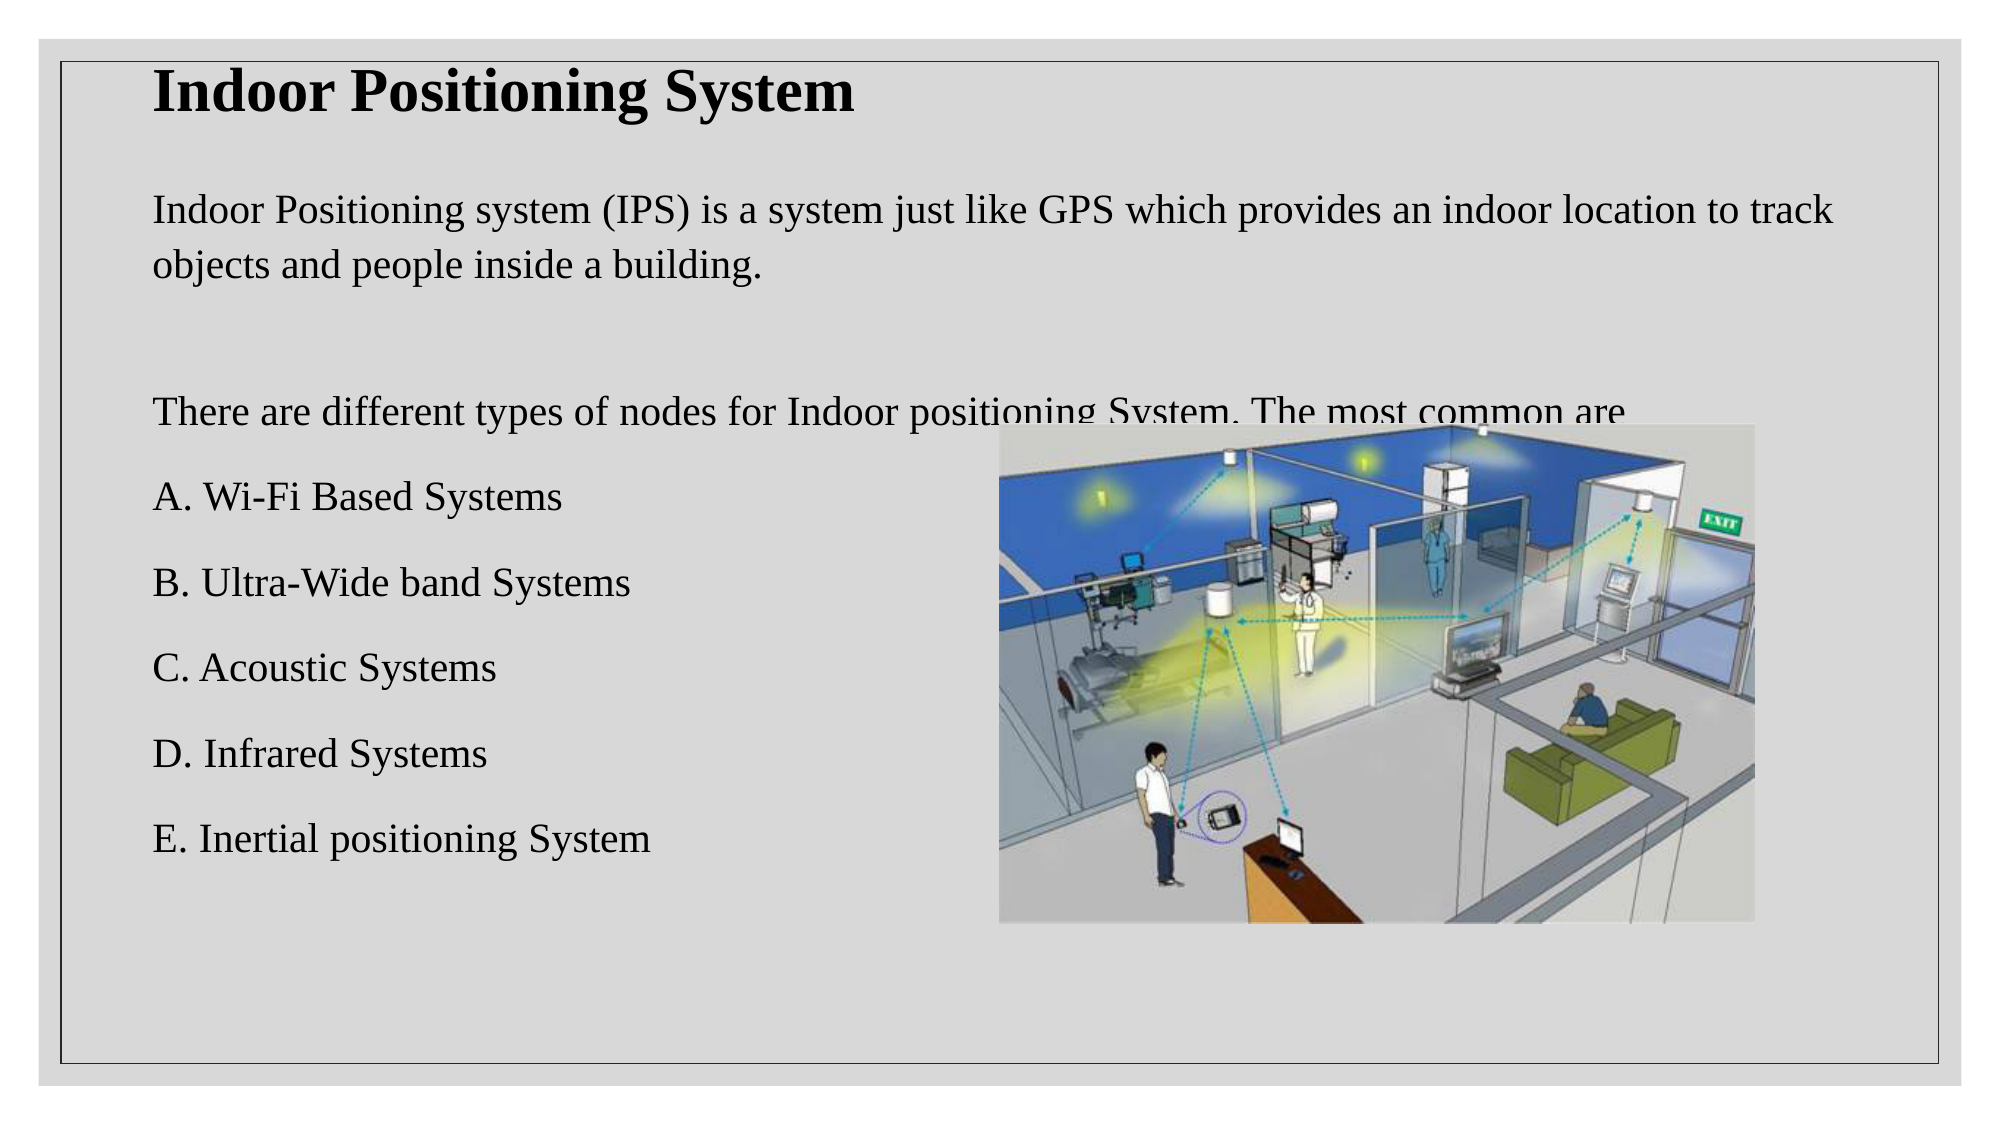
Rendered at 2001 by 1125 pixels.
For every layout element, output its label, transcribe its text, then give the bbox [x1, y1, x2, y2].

picture [999, 423, 1755, 924]
title Indoor Positioning System [137, 36, 1863, 169]
list Indoor Positioning system (IPS) is a system just like GPS which provides an indoor location to track objects and people inside a building. There are different types of nodes for Indoor positioning System. The most common are A. Wi-Fi Based Systems B. Ultra-Wide band Systems C. Acoustic Systems D. Infrared Systems E. Inertial positioning System [137, 169, 1863, 1014]
